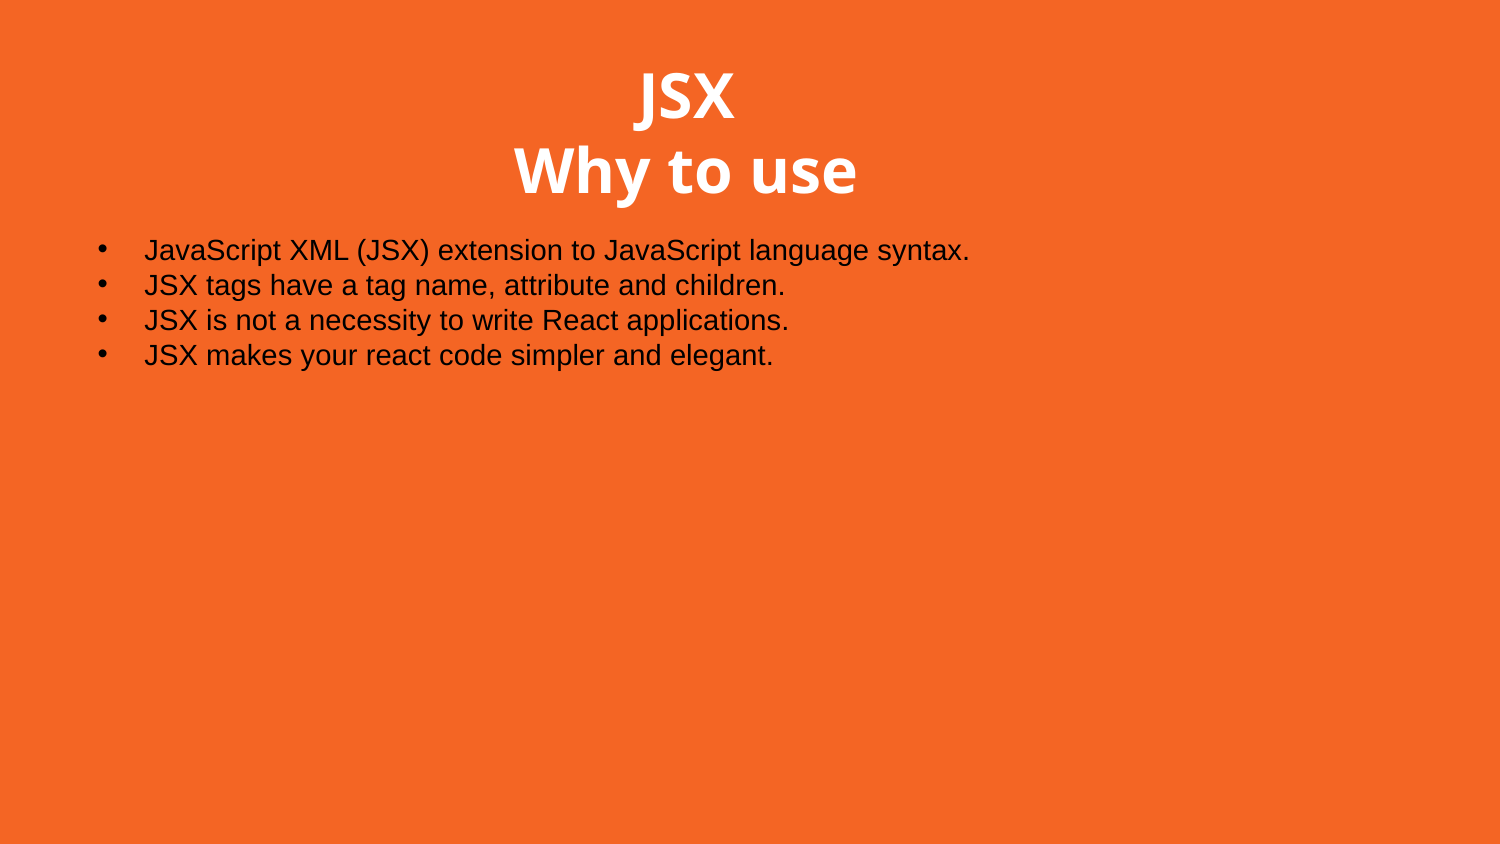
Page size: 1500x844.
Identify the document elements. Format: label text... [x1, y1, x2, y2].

text_box JavaScript XML (JSX) extension to JavaScript language syntax. JSX tags have a tag name, attribute and children. JSX is not a necessity to write React applications. JSX makes your react code simpler and elegant. [82, 223, 1094, 414]
title JSX Why to use [371, 41, 1003, 211]
